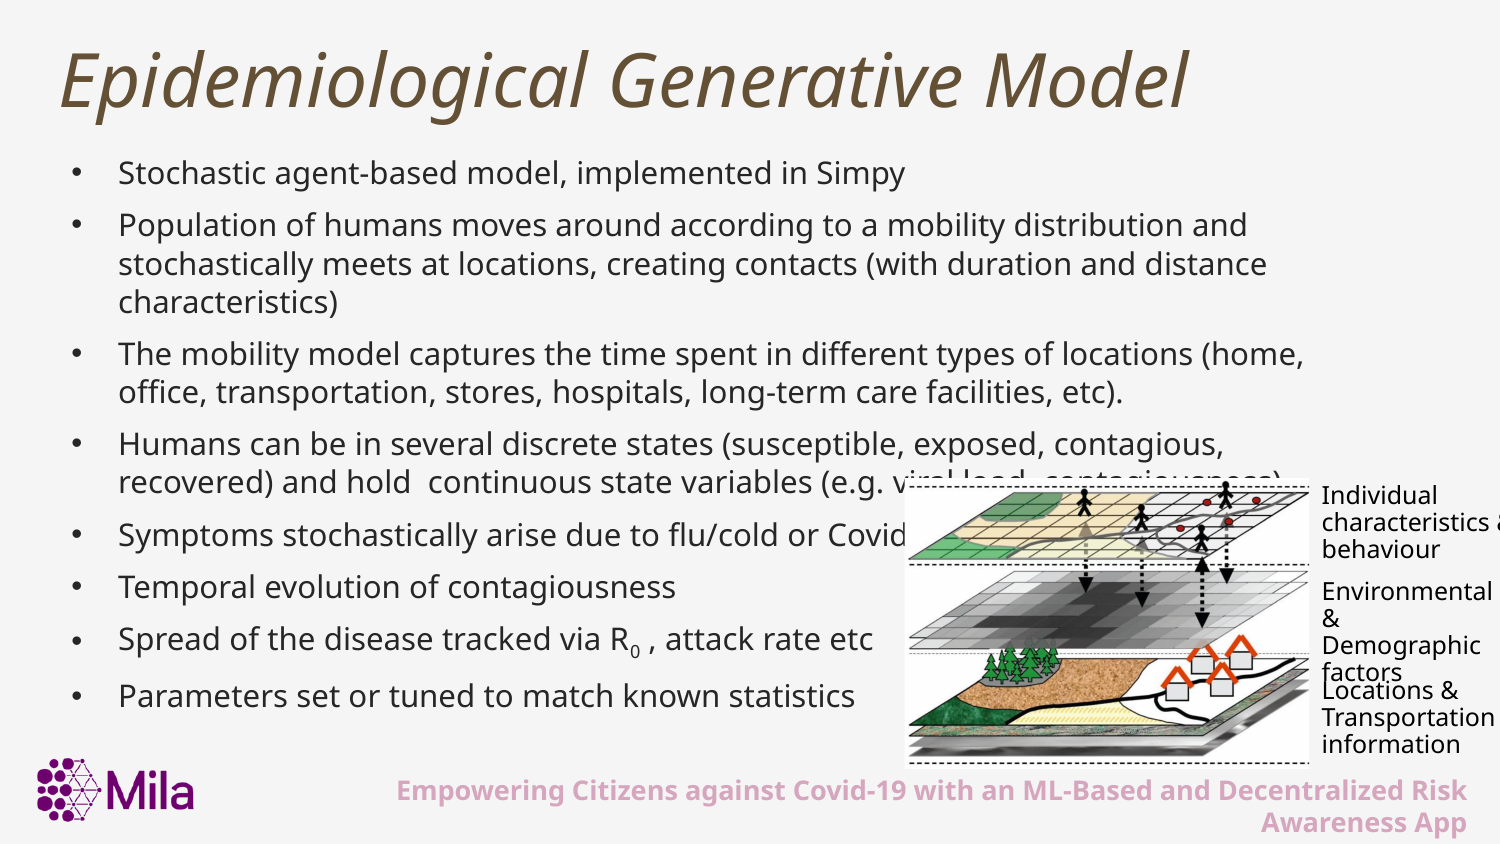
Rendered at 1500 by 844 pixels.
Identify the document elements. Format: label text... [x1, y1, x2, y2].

text_box Individual characteristics & behaviour [1306, 468, 1500, 553]
text_box Empowering Citizens against Covid-19 with an ML-Based and Decentralized Risk Awareness App [251, 758, 1483, 812]
text_box Locations & Transportation information [1313, 663, 1500, 748]
text_box Environmental & Demographic factors [1313, 563, 1500, 630]
title Epidemiological Generative Model [43, 35, 1357, 160]
picture [21, 742, 209, 837]
list Stochastic agent-based model, implemented in Simpy Population of humans moves around according to a mobility distribution and stochastically meets at locations, creating contacts (with duration and distance characteristics) The mobility model captures the time spent in different types of locations (home, office, transportation, stores, hospitals, long-term care facilities, etc). Humans can be in several discrete states (susceptible, exposed, contagious, recovered) and hold continuous state variables (e.g. viral load, contagiousness). Symptoms stochastically arise due to flu/cold or Covid Temporal evolution of contagiousness Spread of the disease tracked via R0 , attack rate etc Parameters set or tuned to match known statistics [56, 145, 1369, 718]
picture [904, 477, 1310, 769]
